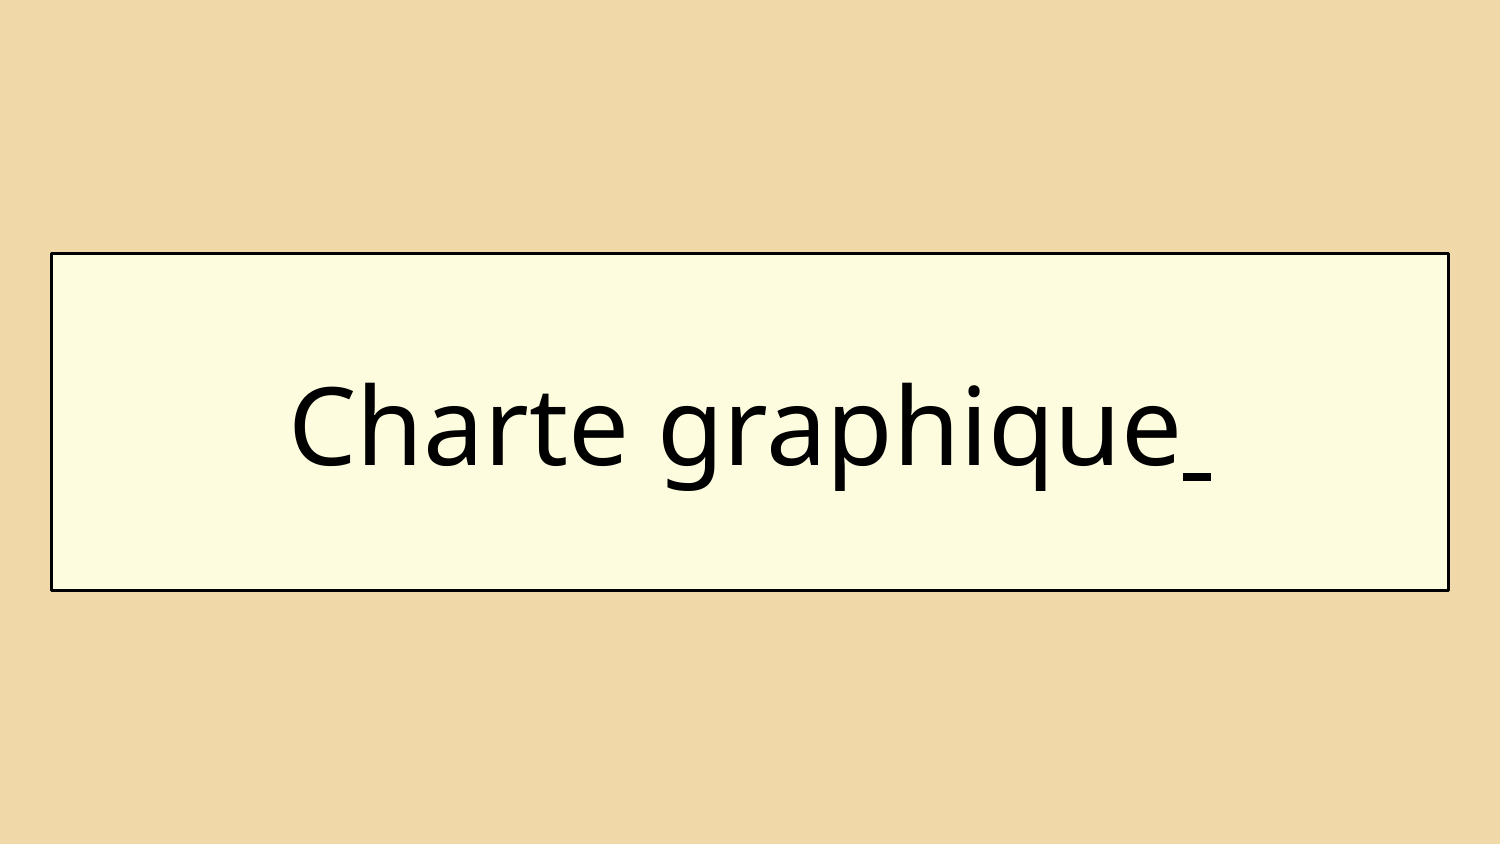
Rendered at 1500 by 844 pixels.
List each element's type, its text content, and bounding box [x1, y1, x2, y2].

title Charte graphique [51, 253, 1449, 591]
